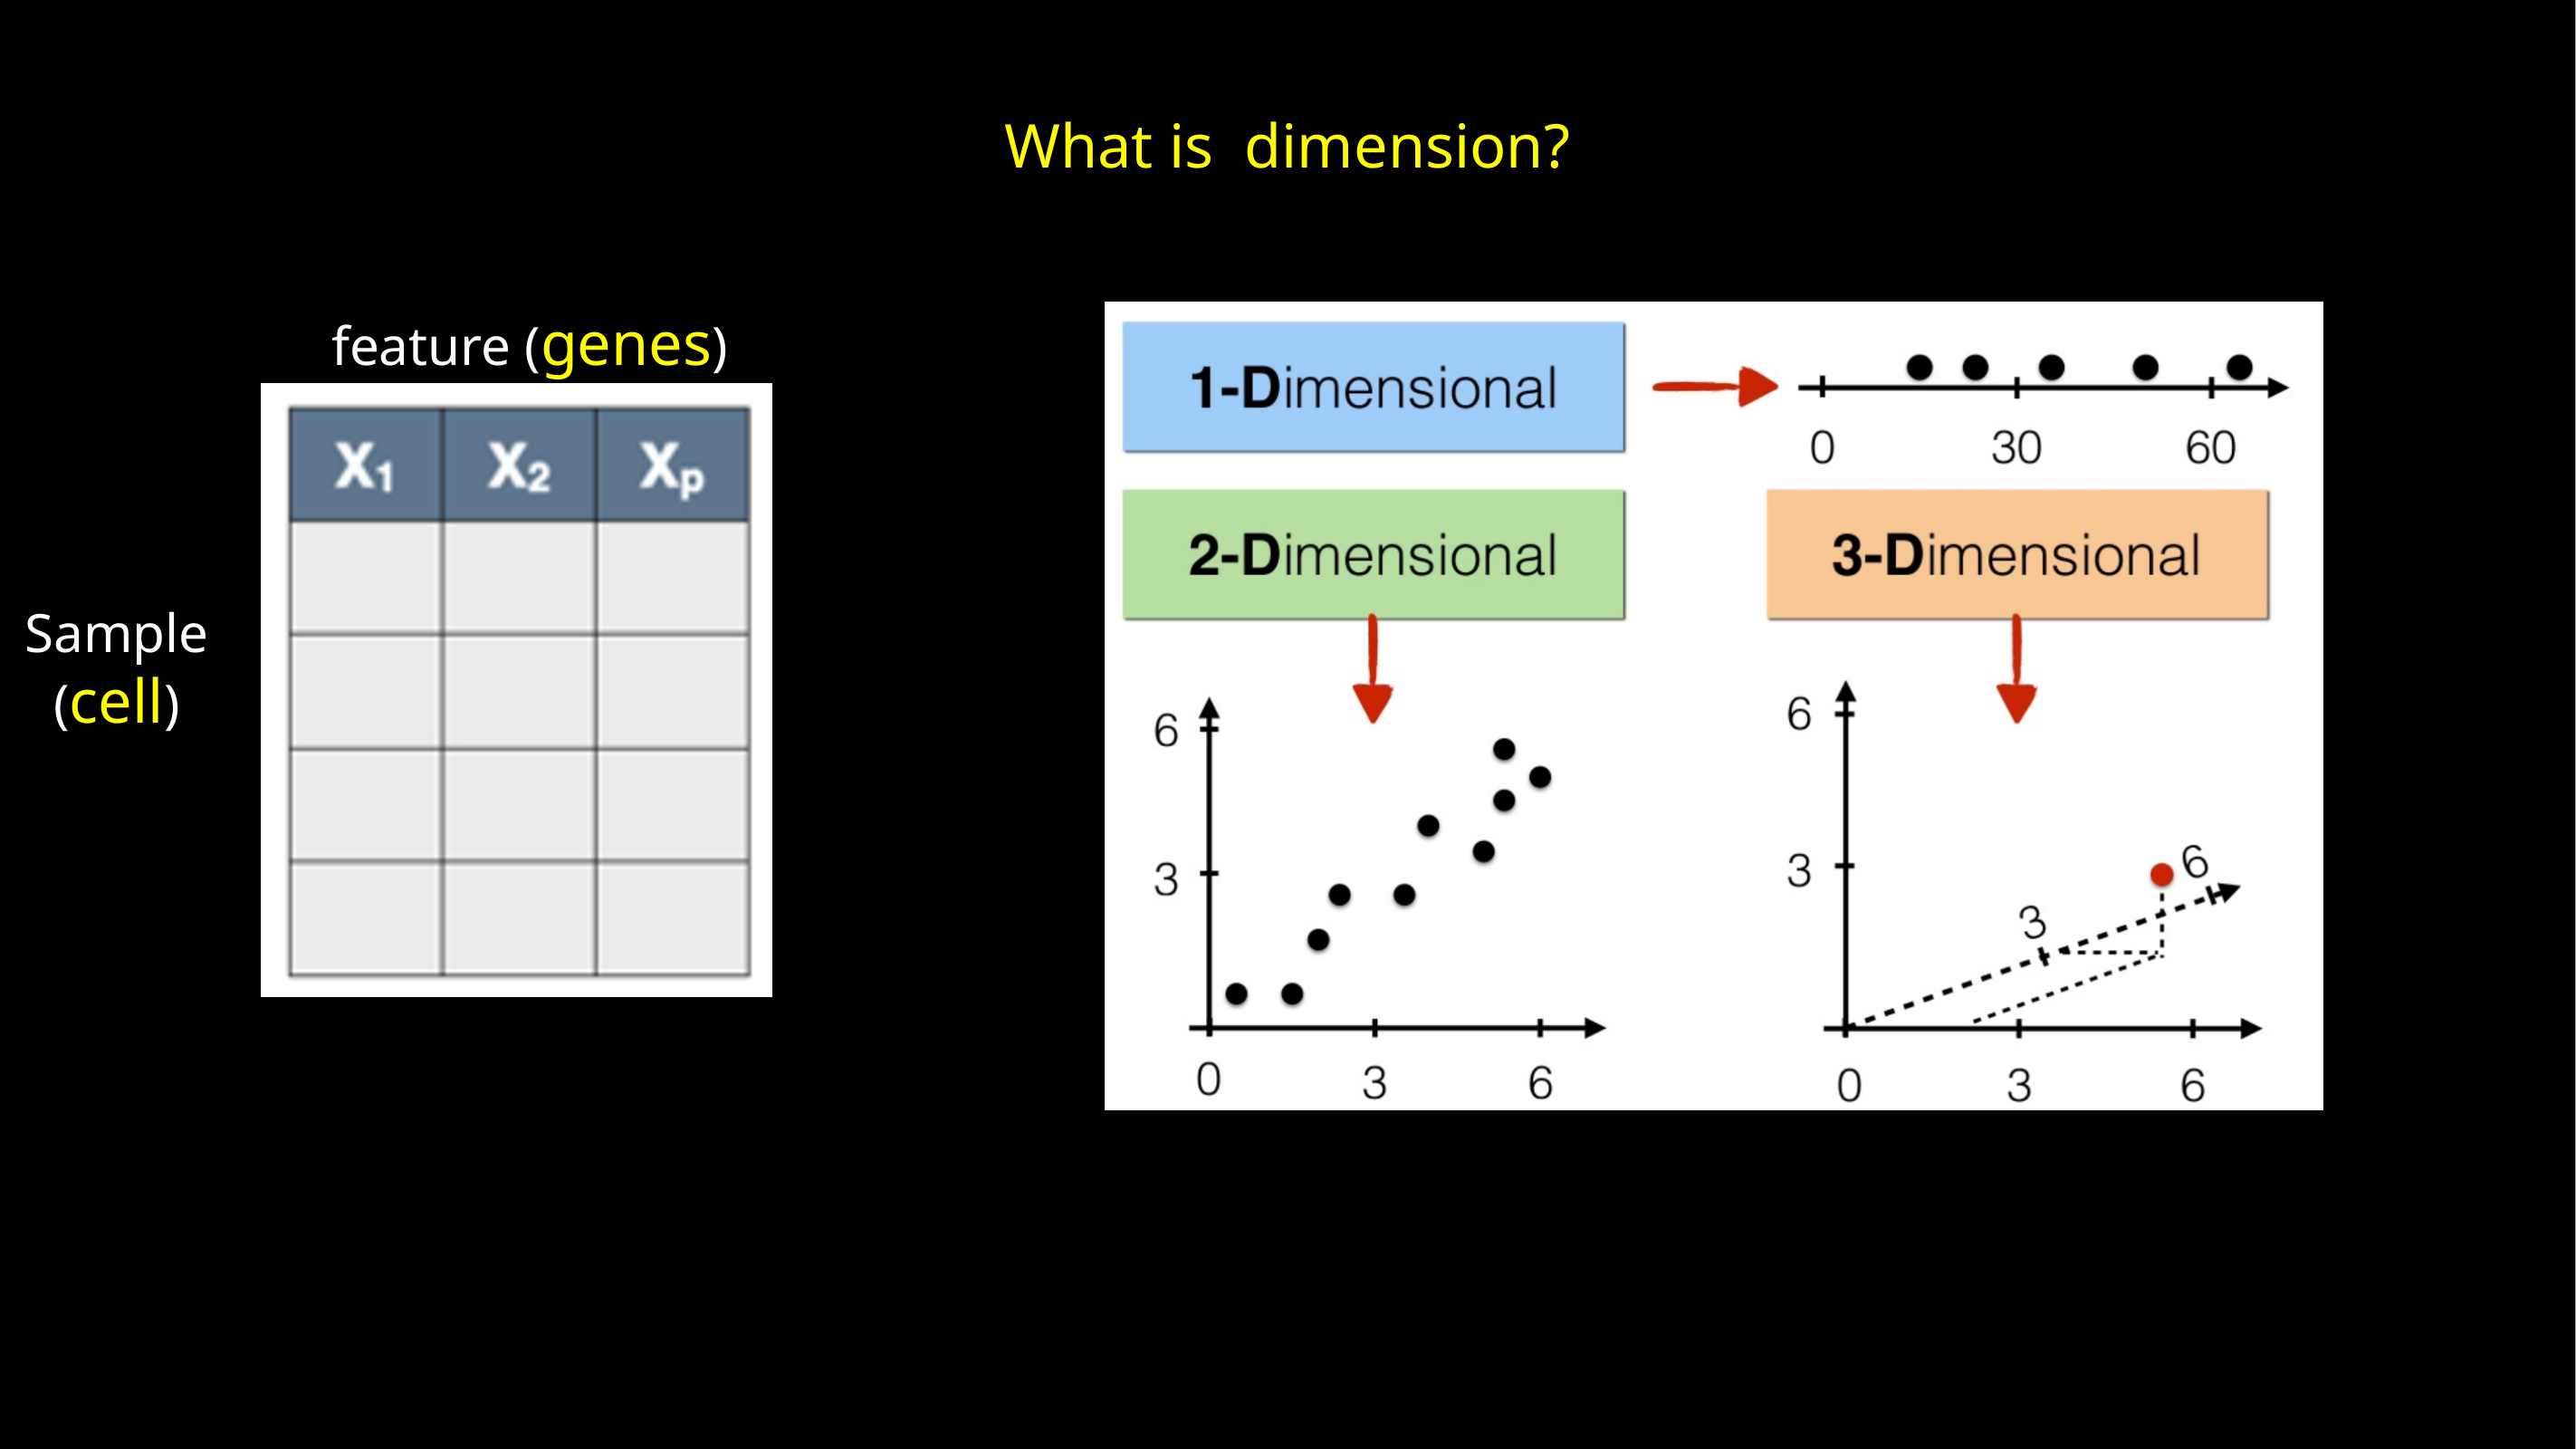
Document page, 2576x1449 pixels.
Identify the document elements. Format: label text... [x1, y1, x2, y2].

text_box feature (genes) [323, 297, 736, 382]
text_box Sample (cell) [17, 591, 216, 743]
text_box What is dimension? [996, 99, 1579, 187]
picture [1105, 302, 2323, 1110]
picture [261, 302, 1011, 1043]
text_box no label [766, 302, 772, 381]
